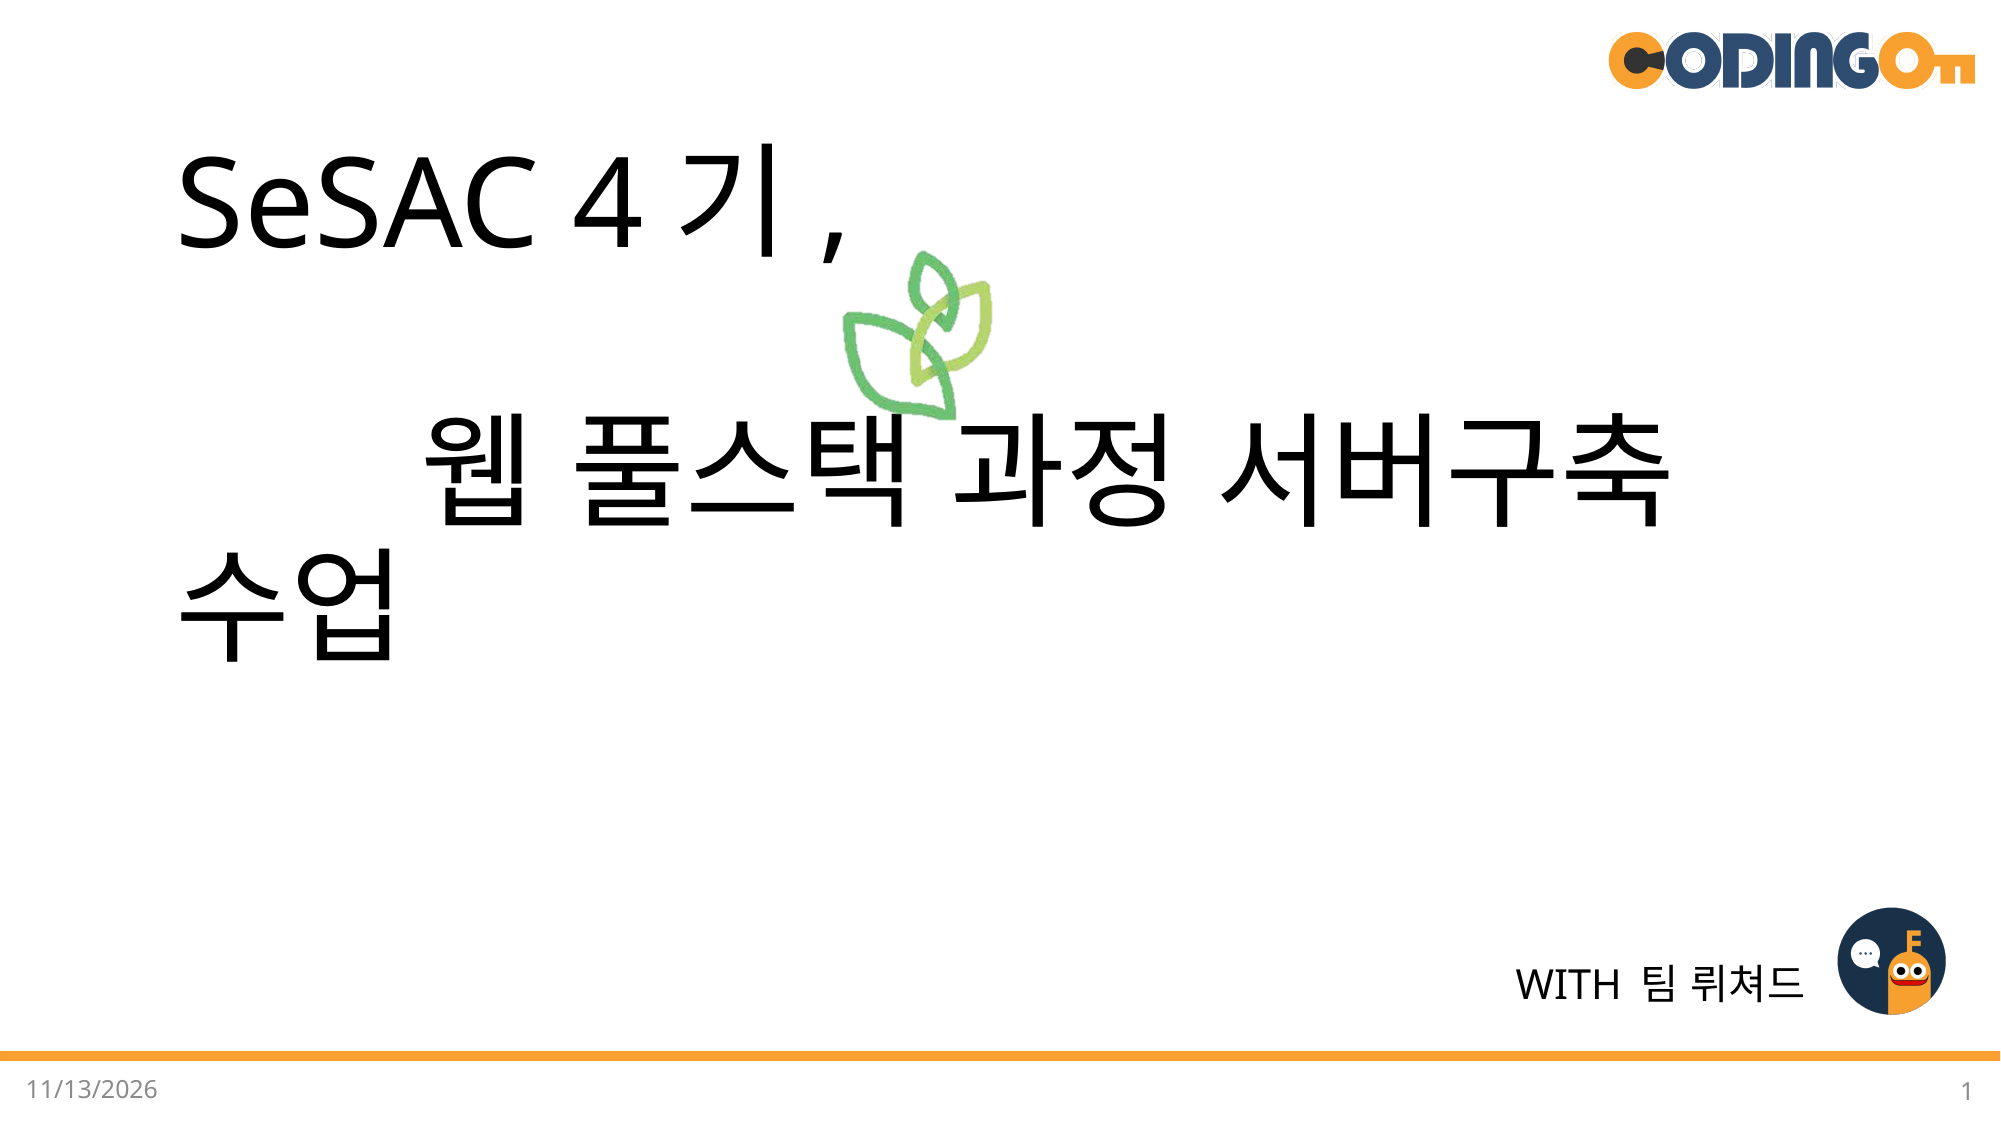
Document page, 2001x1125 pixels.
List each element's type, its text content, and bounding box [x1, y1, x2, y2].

picture [1836, 906, 1947, 1016]
subtitle WITH 팀 뤼쳐드 [1449, 955, 1836, 1016]
title SeSAC 4기, 웹 풀스택 과정 서버구축 수업 [160, 295, 1913, 688]
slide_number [10, 1060, 461, 1121]
slide_number 1 [1539, 1062, 1990, 1122]
picture [1603, 22, 1981, 99]
picture [817, 222, 1037, 442]
